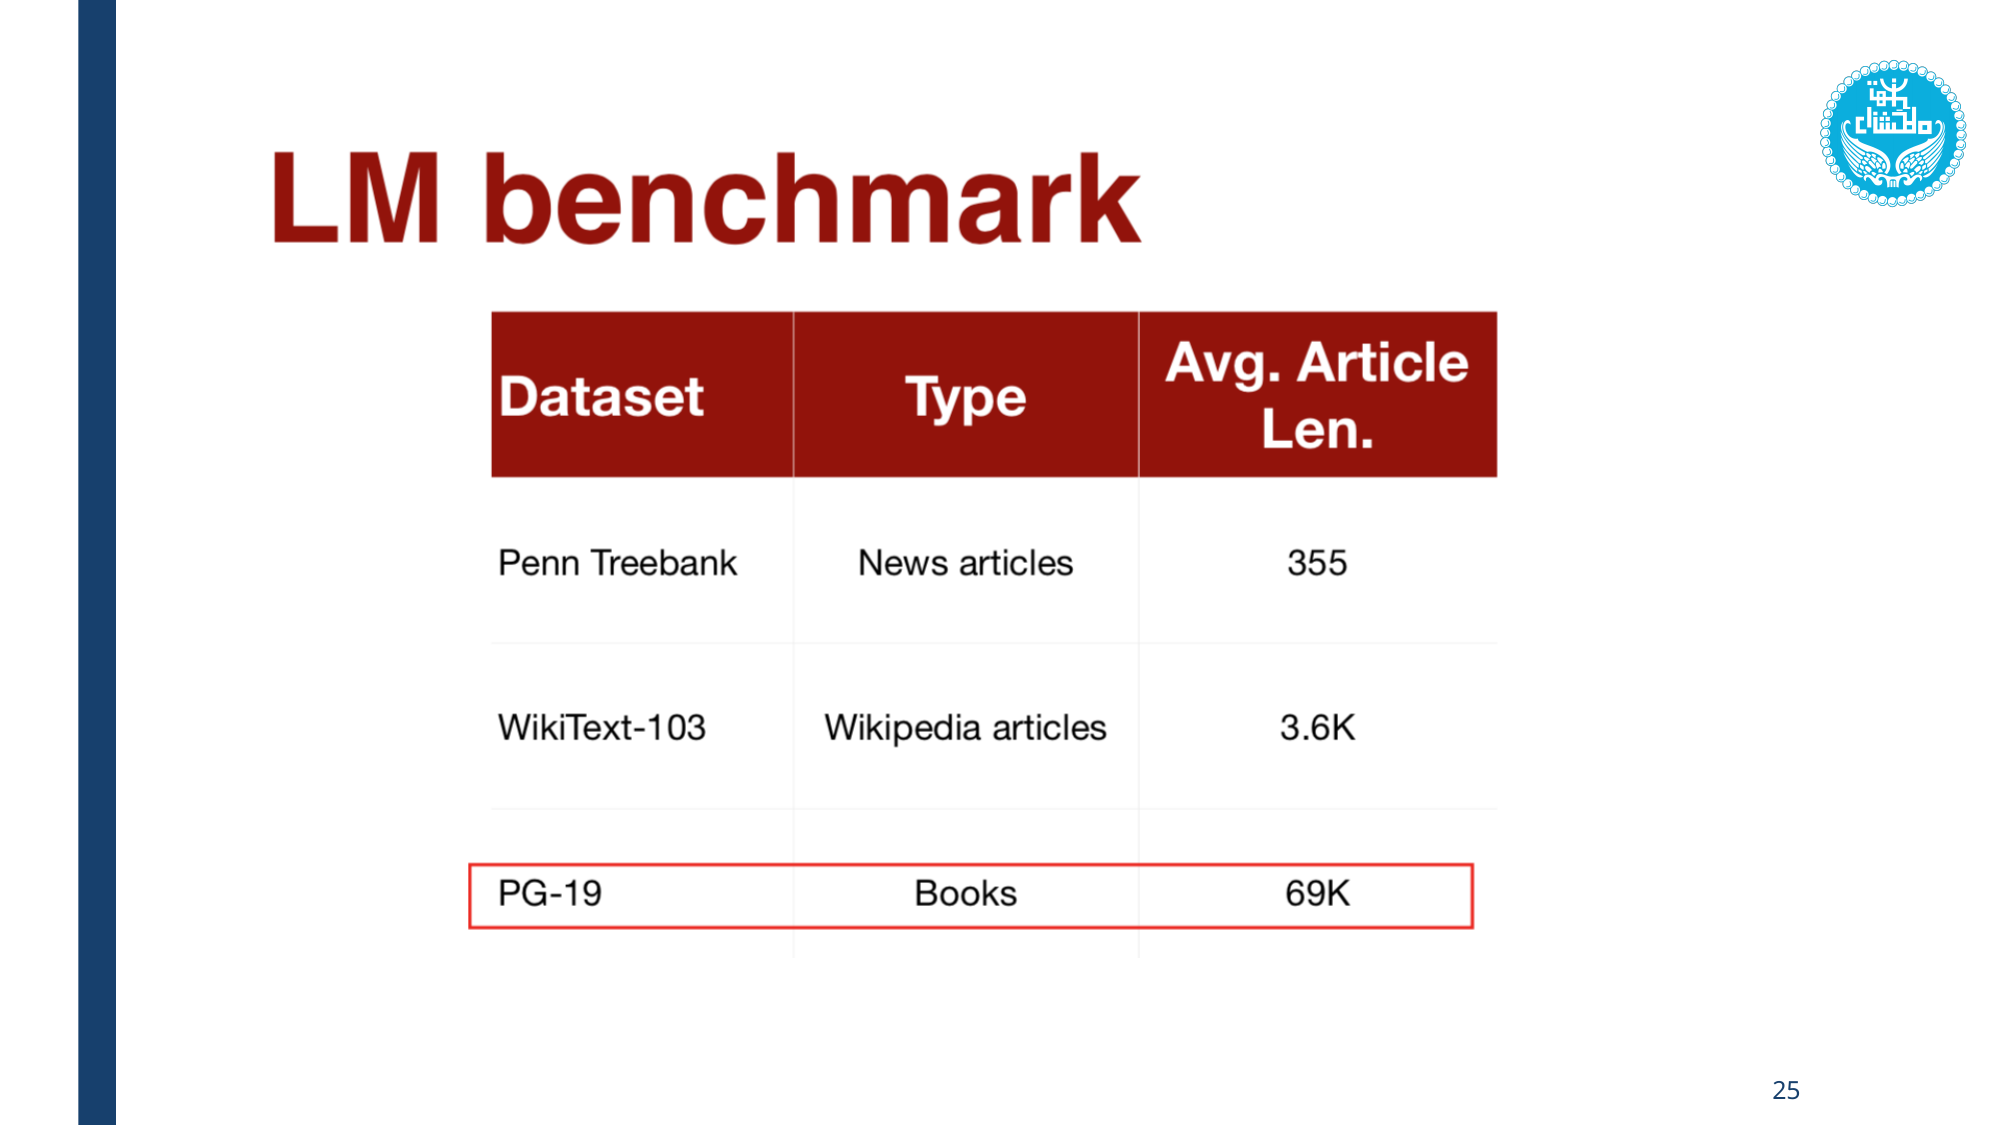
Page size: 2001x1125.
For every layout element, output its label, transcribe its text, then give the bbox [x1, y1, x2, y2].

picture [252, 122, 1532, 959]
slide_number 25 [1553, 1058, 1816, 1125]
picture [1819, 58, 1968, 208]
